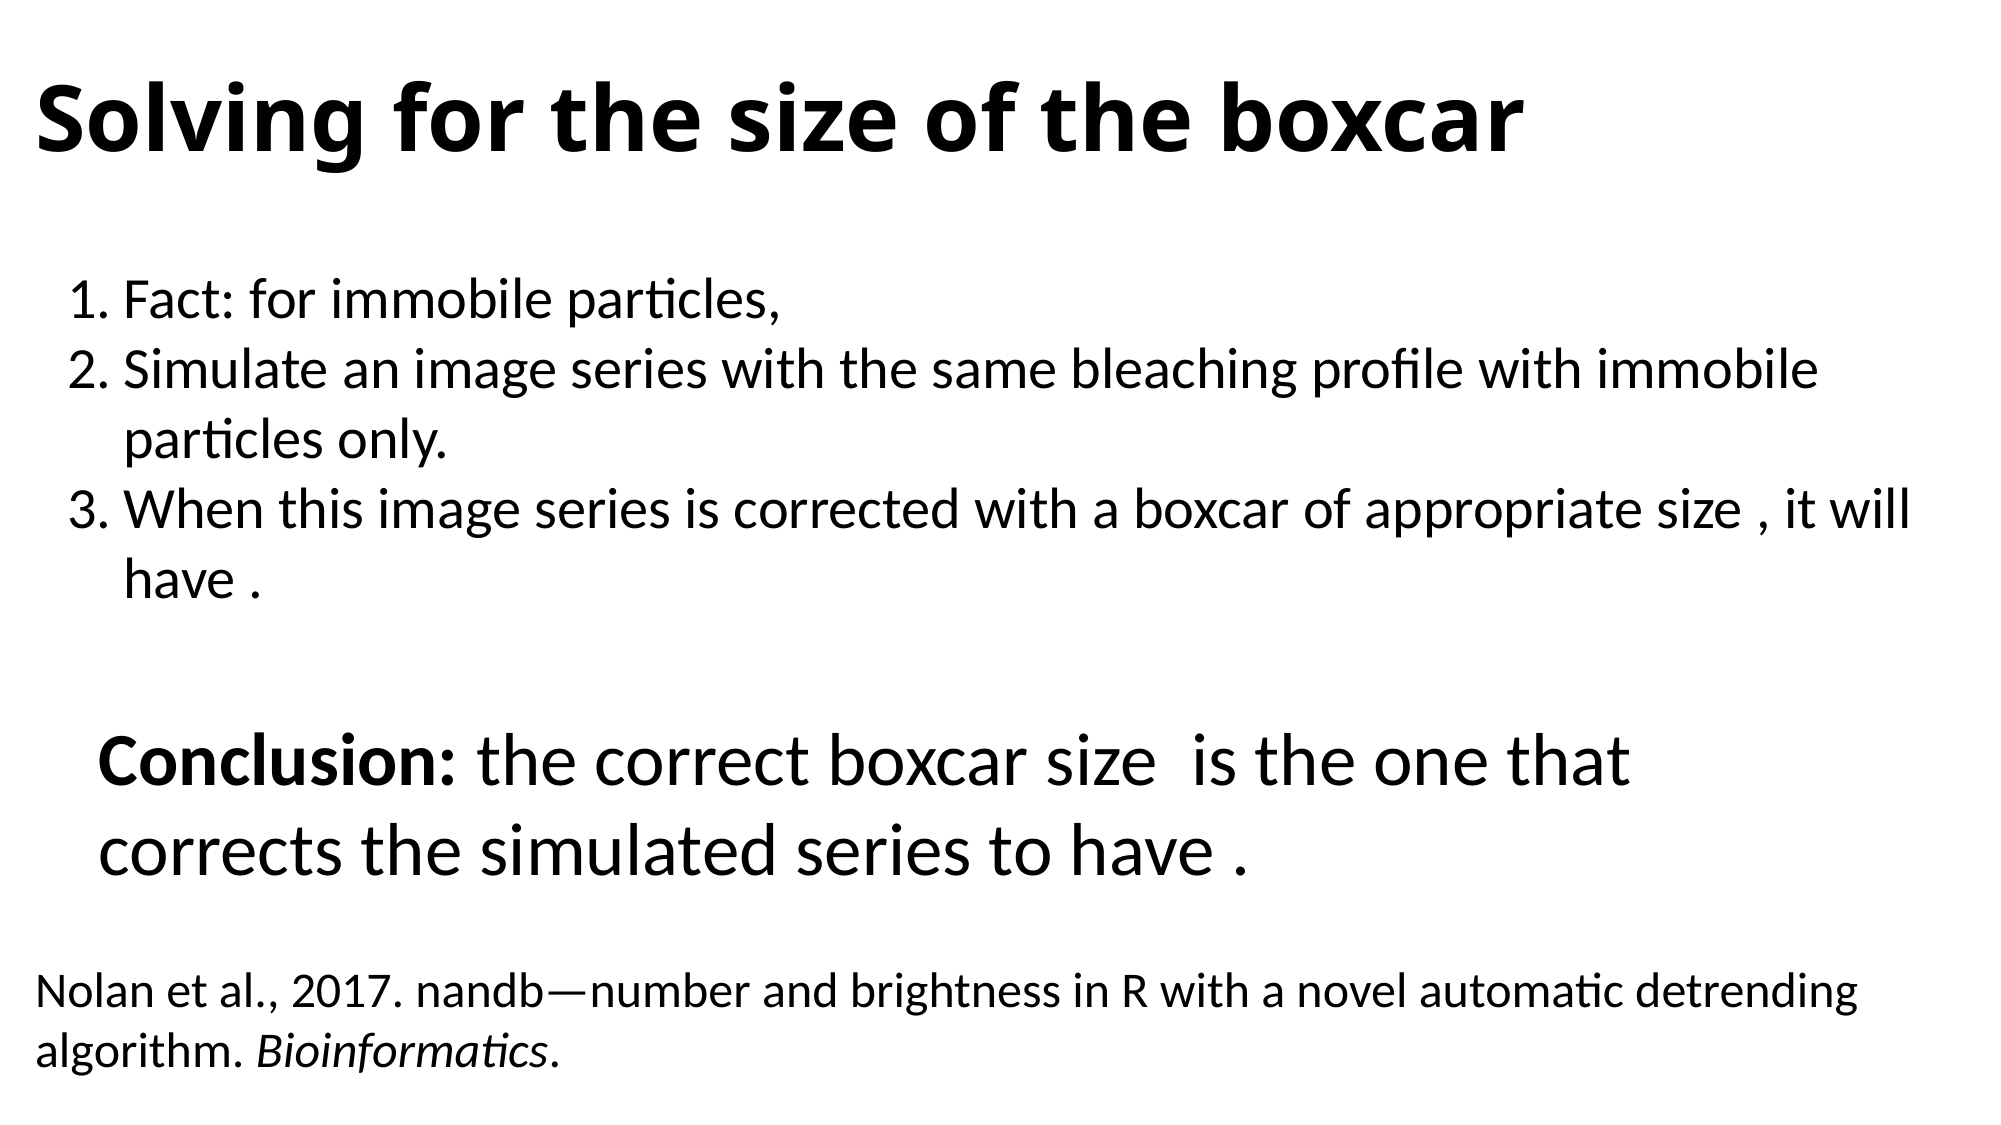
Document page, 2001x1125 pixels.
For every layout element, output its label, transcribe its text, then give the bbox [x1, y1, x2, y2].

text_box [20, 702, 2000, 1087]
title Solving for the size of the boxcar [20, 13, 1746, 231]
